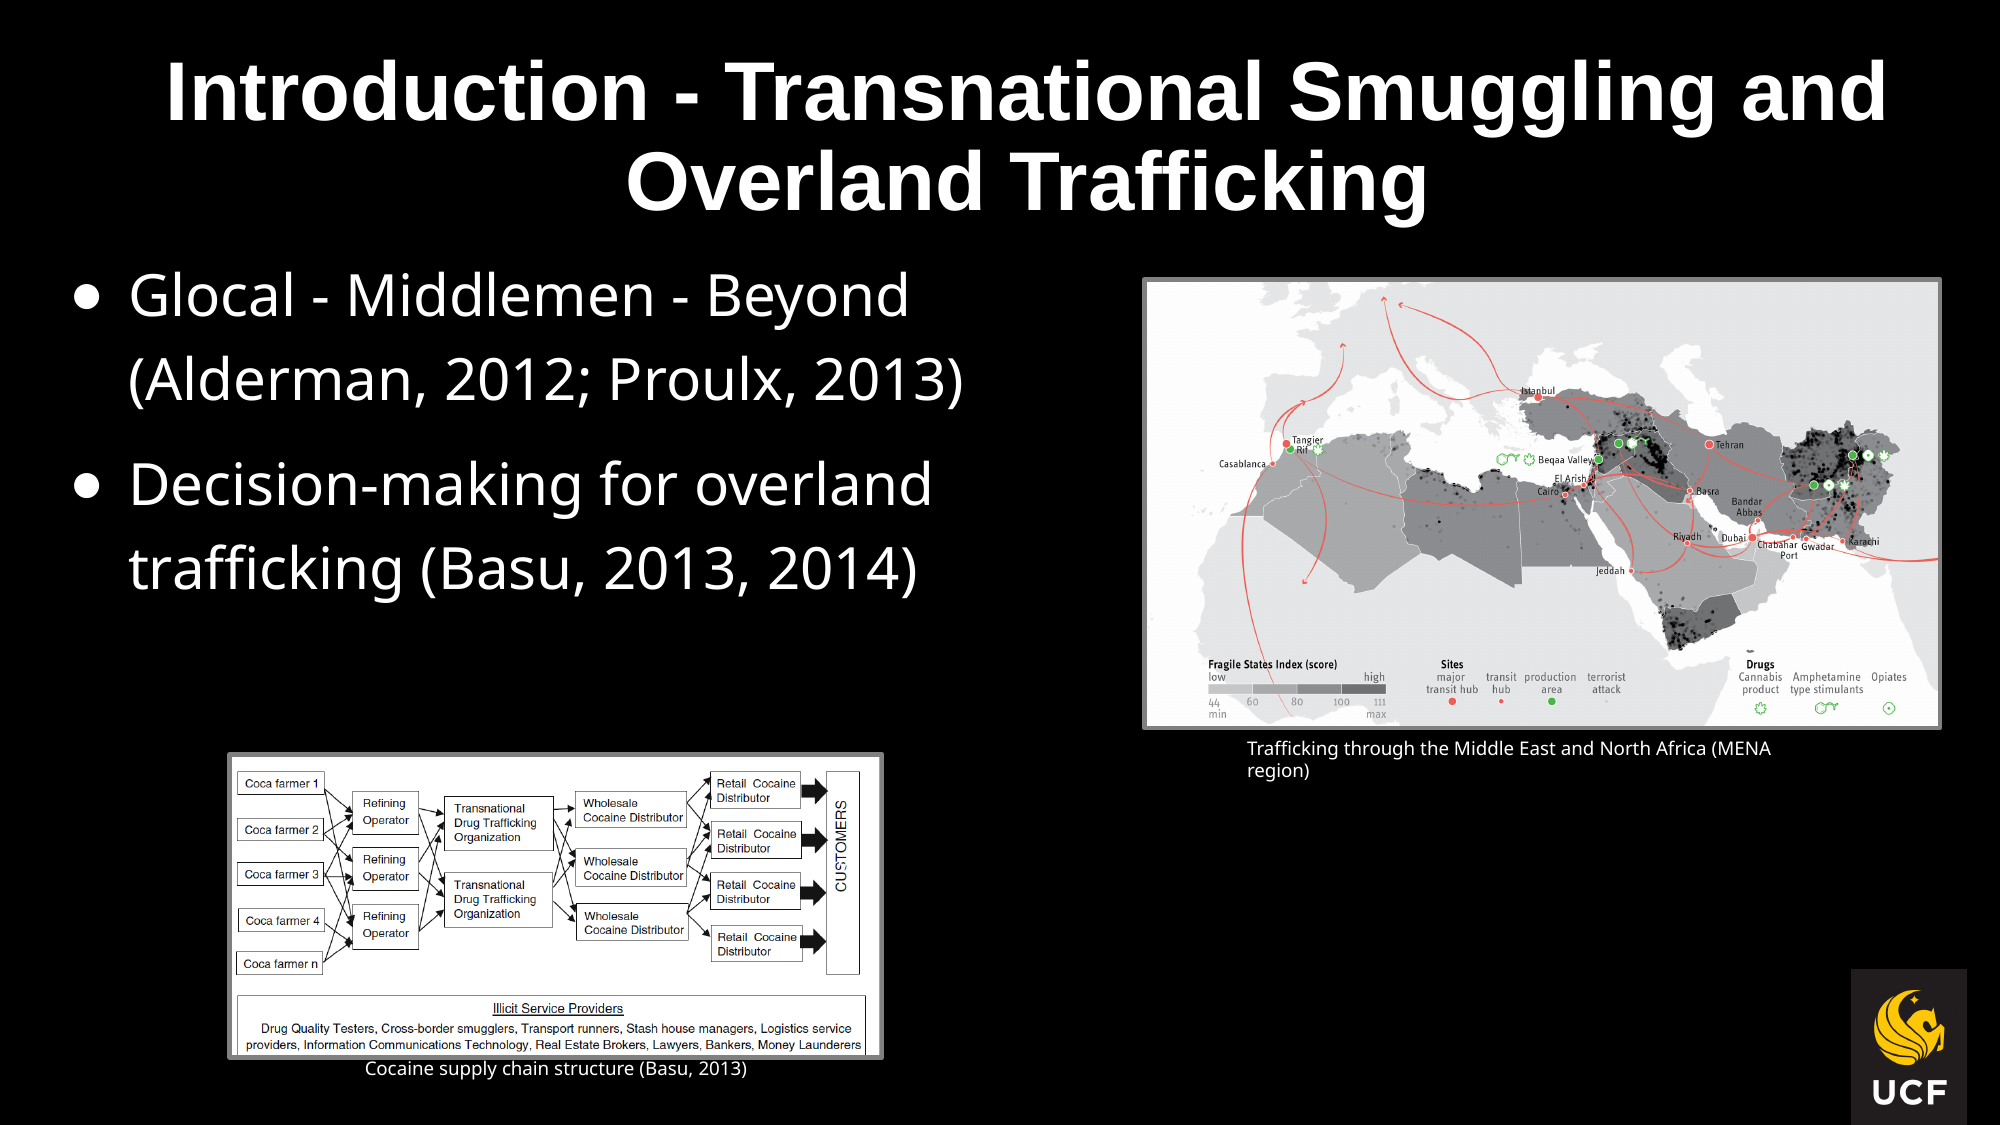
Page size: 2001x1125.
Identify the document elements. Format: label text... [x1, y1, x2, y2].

picture [231, 756, 880, 1056]
text_box Trafficking through the Middle East and North Africa (MENA region) [1232, 735, 1853, 772]
picture [1146, 281, 1938, 726]
text_box Cocaine supply chain structure (Basu, 2013) [312, 1063, 799, 1072]
list Glocal - Middlemen - Beyond (Alderman, 2012; Proulx, 2013) Decision-making for overland trafficking (Basu, 2013, 2014) [38, 237, 1147, 1093]
picture [1851, 968, 1968, 1125]
title Introduction - Transnational Smuggling and Overland Trafficking [56, 41, 2000, 261]
